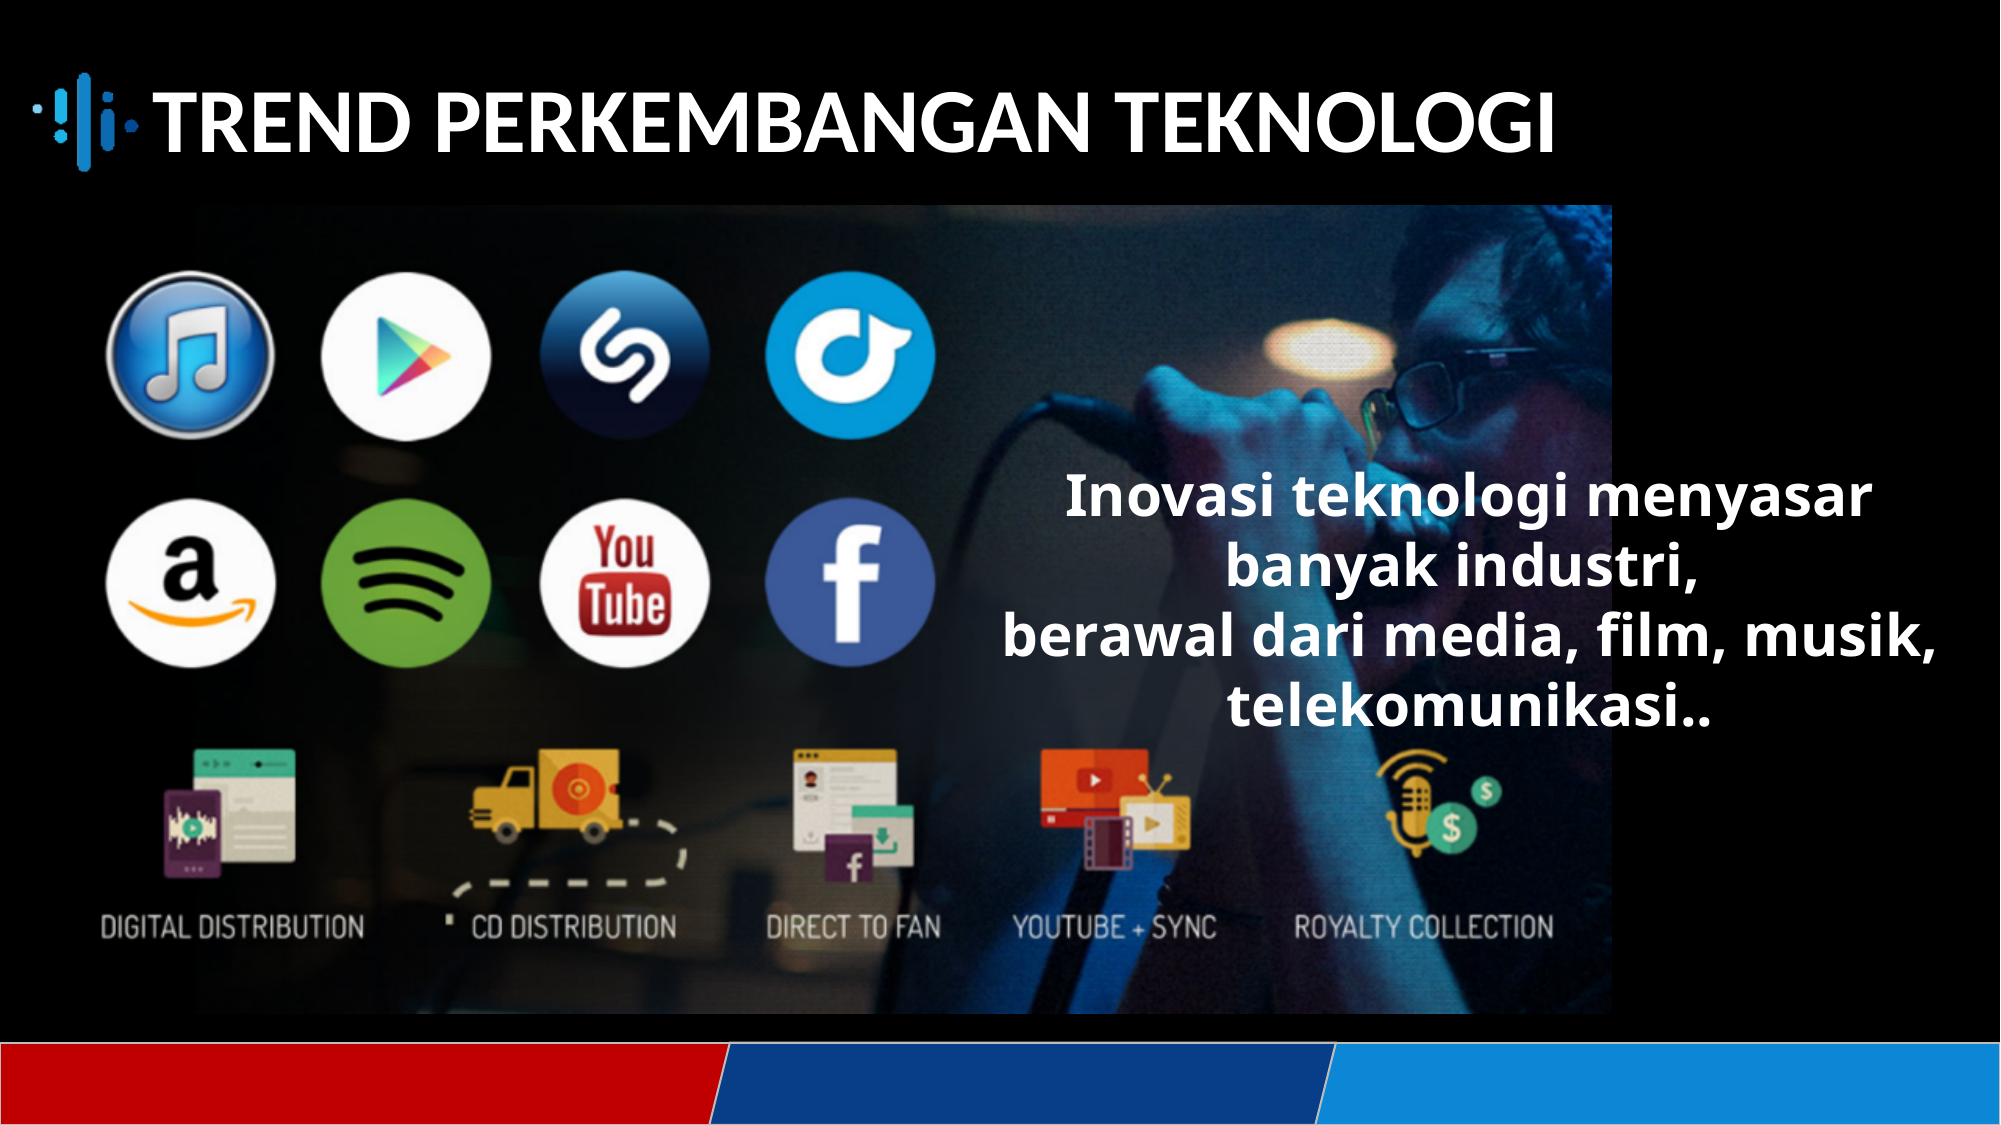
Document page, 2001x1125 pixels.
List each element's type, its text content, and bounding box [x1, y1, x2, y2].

title Trend Perkembangan Teknologi [137, 59, 1863, 186]
text_box Inovasi teknologi menyasar banyak industri, berawal dari media, film, musik, telekomunikasi.. [1612, 450, 1954, 714]
picture [28, 68, 137, 177]
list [66, 205, 1612, 1014]
